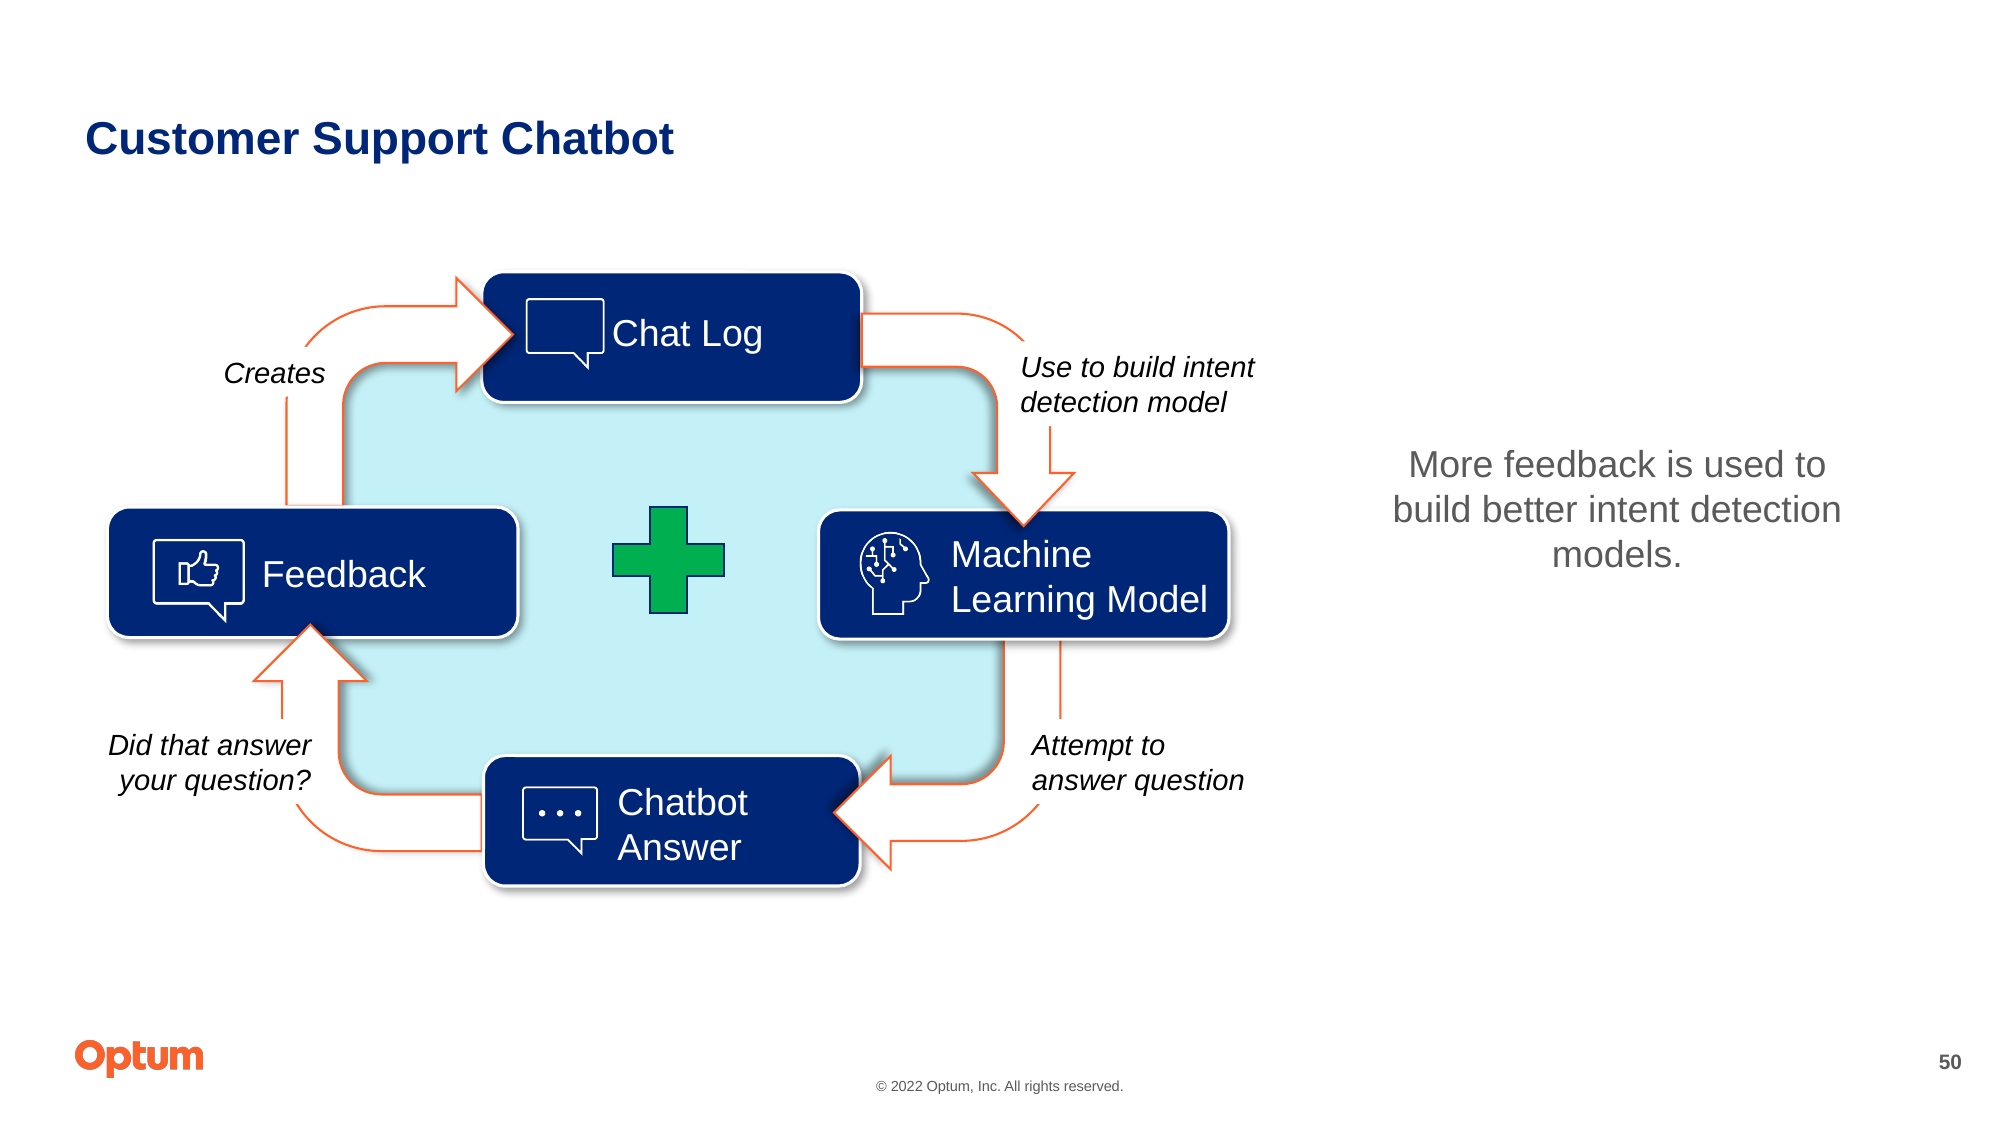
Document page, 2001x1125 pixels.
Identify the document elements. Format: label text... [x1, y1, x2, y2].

text_box [285, 275, 509, 504]
text_box Attempt to answer question [1017, 719, 1279, 804]
text_box Use to build intent detection model [1005, 341, 1346, 427]
text_box Feedback [265, 542, 475, 603]
picture [75, 1040, 203, 1078]
text_box [832, 649, 1062, 872]
title Customer Support Chatbot [85, 114, 1420, 165]
text_box Chat Log [621, 301, 826, 362]
picture [506, 767, 614, 875]
text_box Chatbot Answer [614, 770, 775, 875]
text_box [817, 508, 1228, 641]
picture [845, 524, 944, 623]
picture [133, 515, 265, 647]
text_box [612, 506, 725, 614]
text_box [106, 505, 520, 639]
text_box [482, 754, 862, 888]
text_box [352, 374, 992, 786]
text_box Machine Learning Model [936, 522, 1229, 628]
text_box [251, 623, 481, 853]
text_box Did that answer your question? [85, 719, 327, 804]
picture [509, 278, 621, 390]
list More feedback is used to build better intent detection models. [1377, 440, 1858, 588]
text_box [860, 312, 1077, 522]
text_box [480, 270, 863, 404]
text_box Creates [153, 346, 341, 397]
